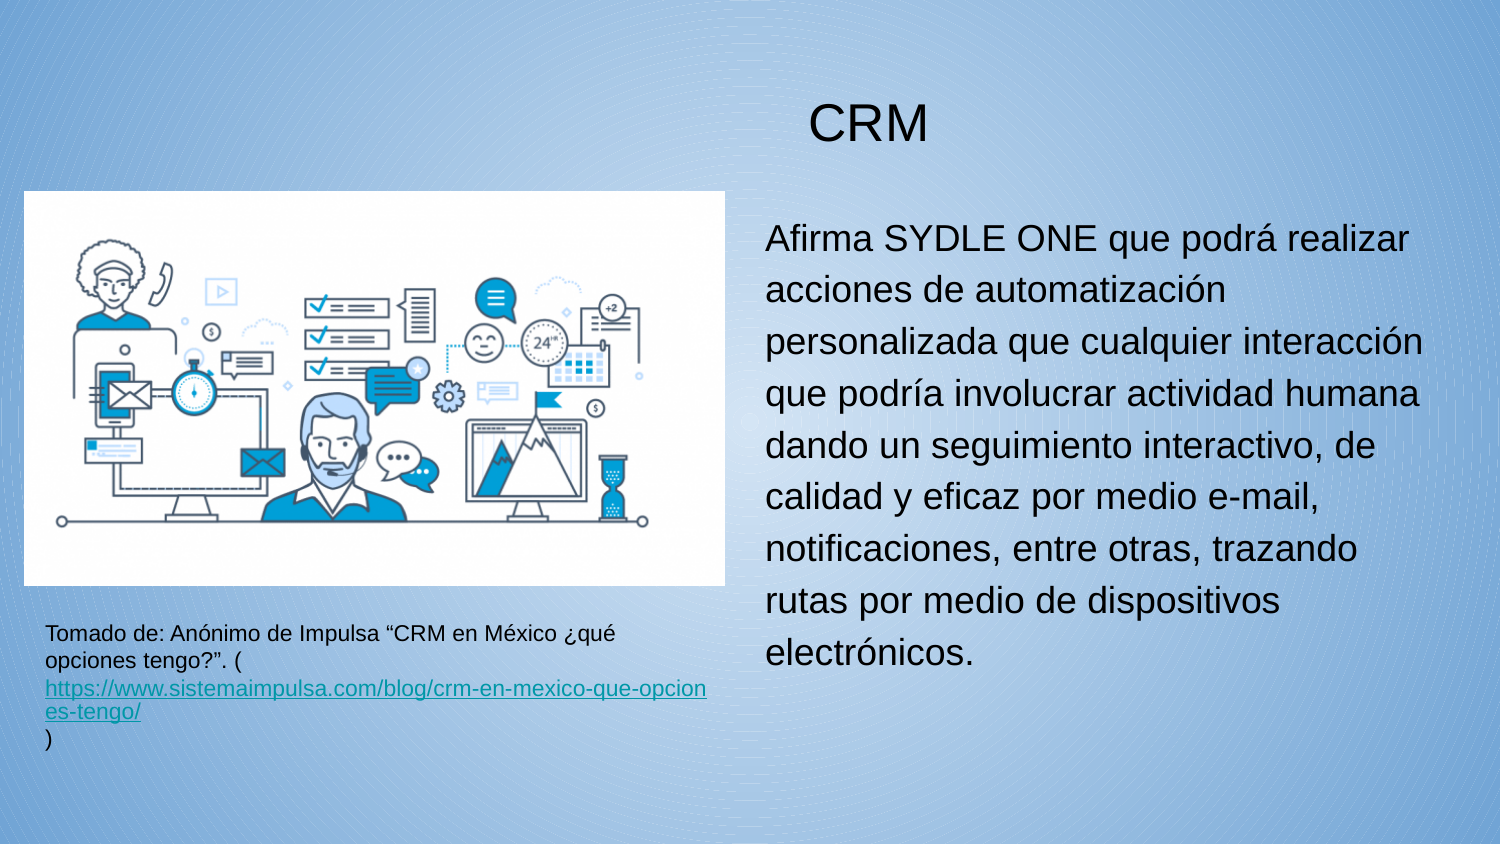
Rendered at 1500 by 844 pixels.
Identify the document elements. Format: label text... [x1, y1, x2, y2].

text_box Tomado de: Anónimo de Impulsa “CRM en México ¿qué opciones tengo?”. (https://www.sistemaimpulsa.com/blog/crm-en-mexico-que-opciones-tengo/) [29, 603, 729, 744]
title CRM [88, 72, 945, 167]
picture [24, 191, 726, 586]
list Afirma SYDLE ONE que podrá realizar acciones de automatización personalizada que cualquier interacción que podría involucrar actividad humana dando un seguimiento interactivo, de calidad y eficaz por medio e-mail, notificaciones, entre otras, trazando rutas por medio de dispositivos electrónicos. [750, 191, 1449, 753]
